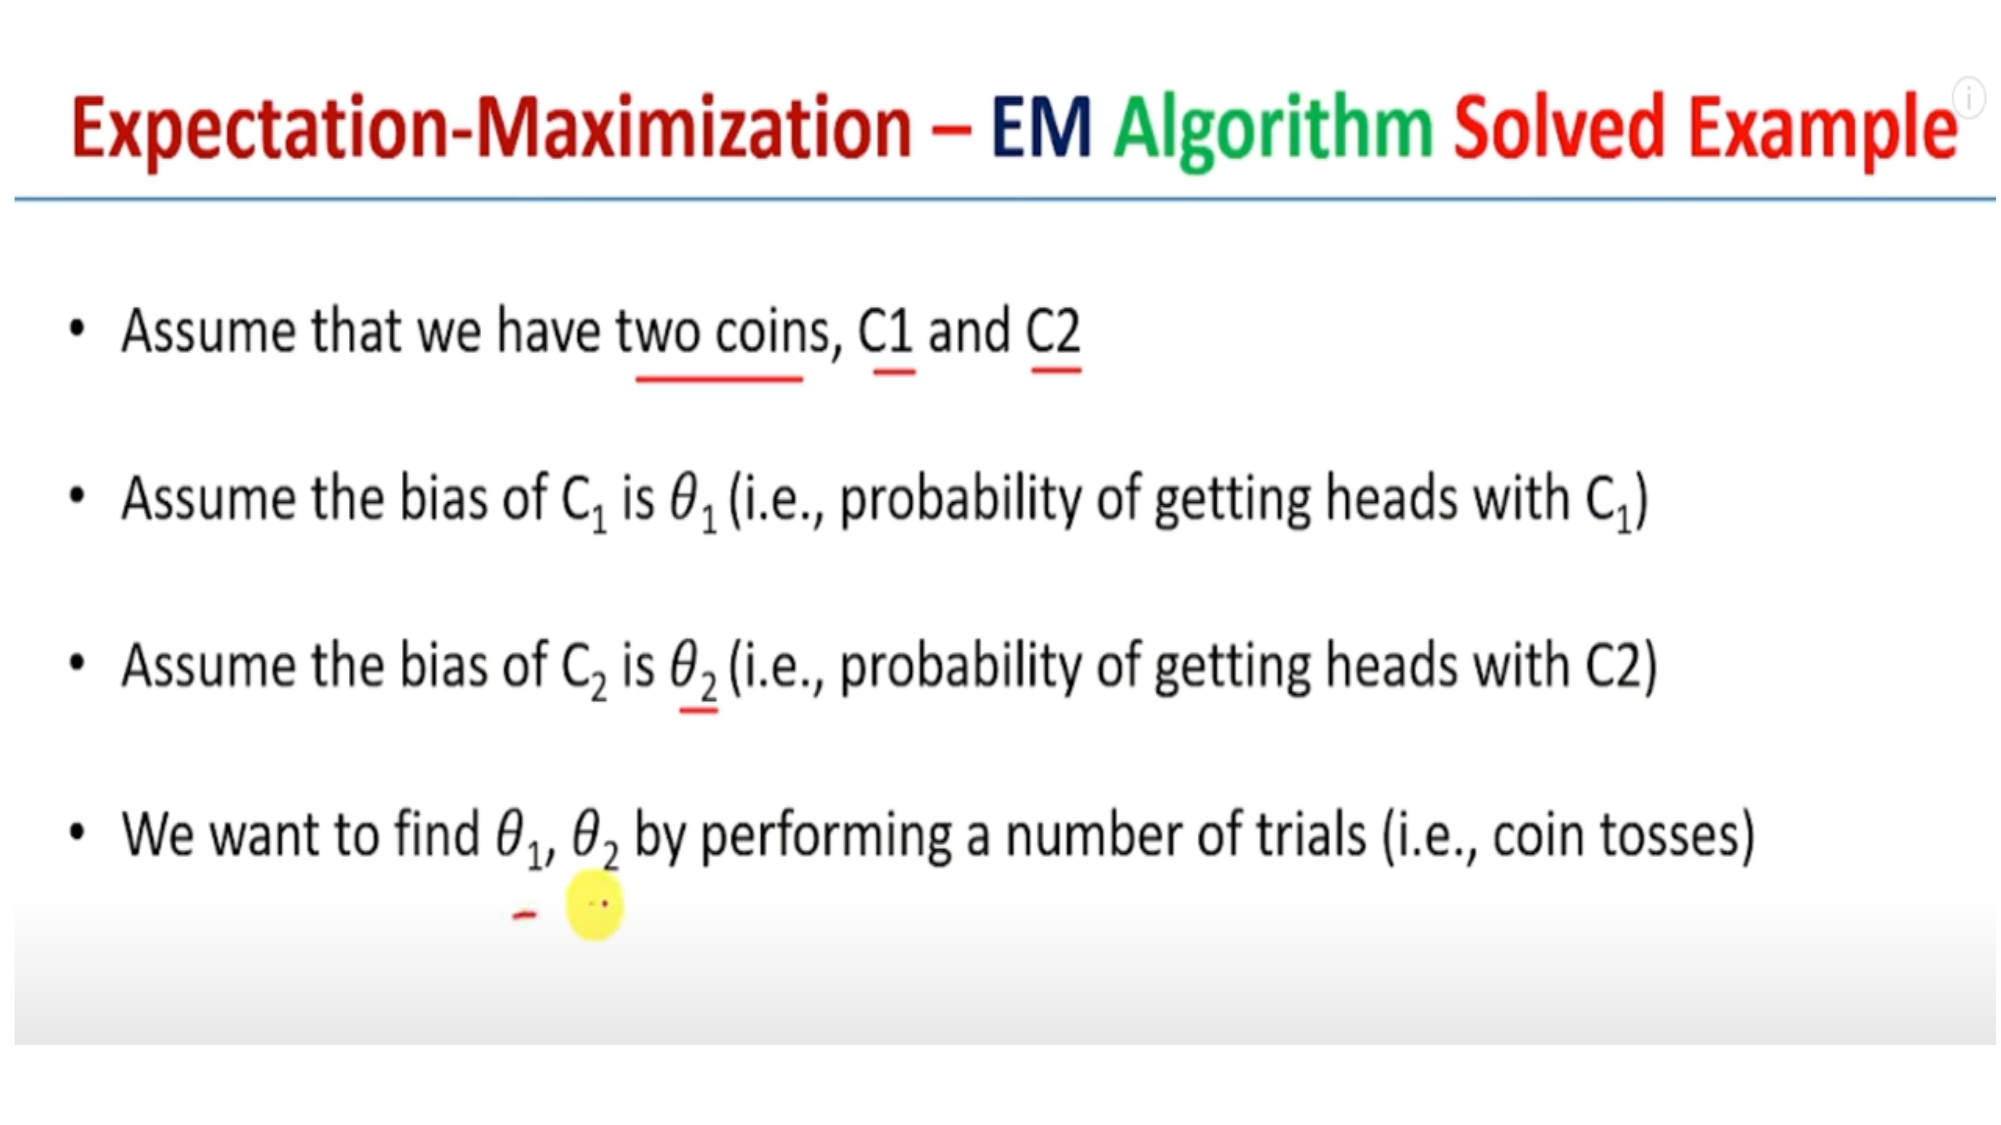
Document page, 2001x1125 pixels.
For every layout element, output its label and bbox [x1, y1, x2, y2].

picture [4, 59, 1996, 1045]
